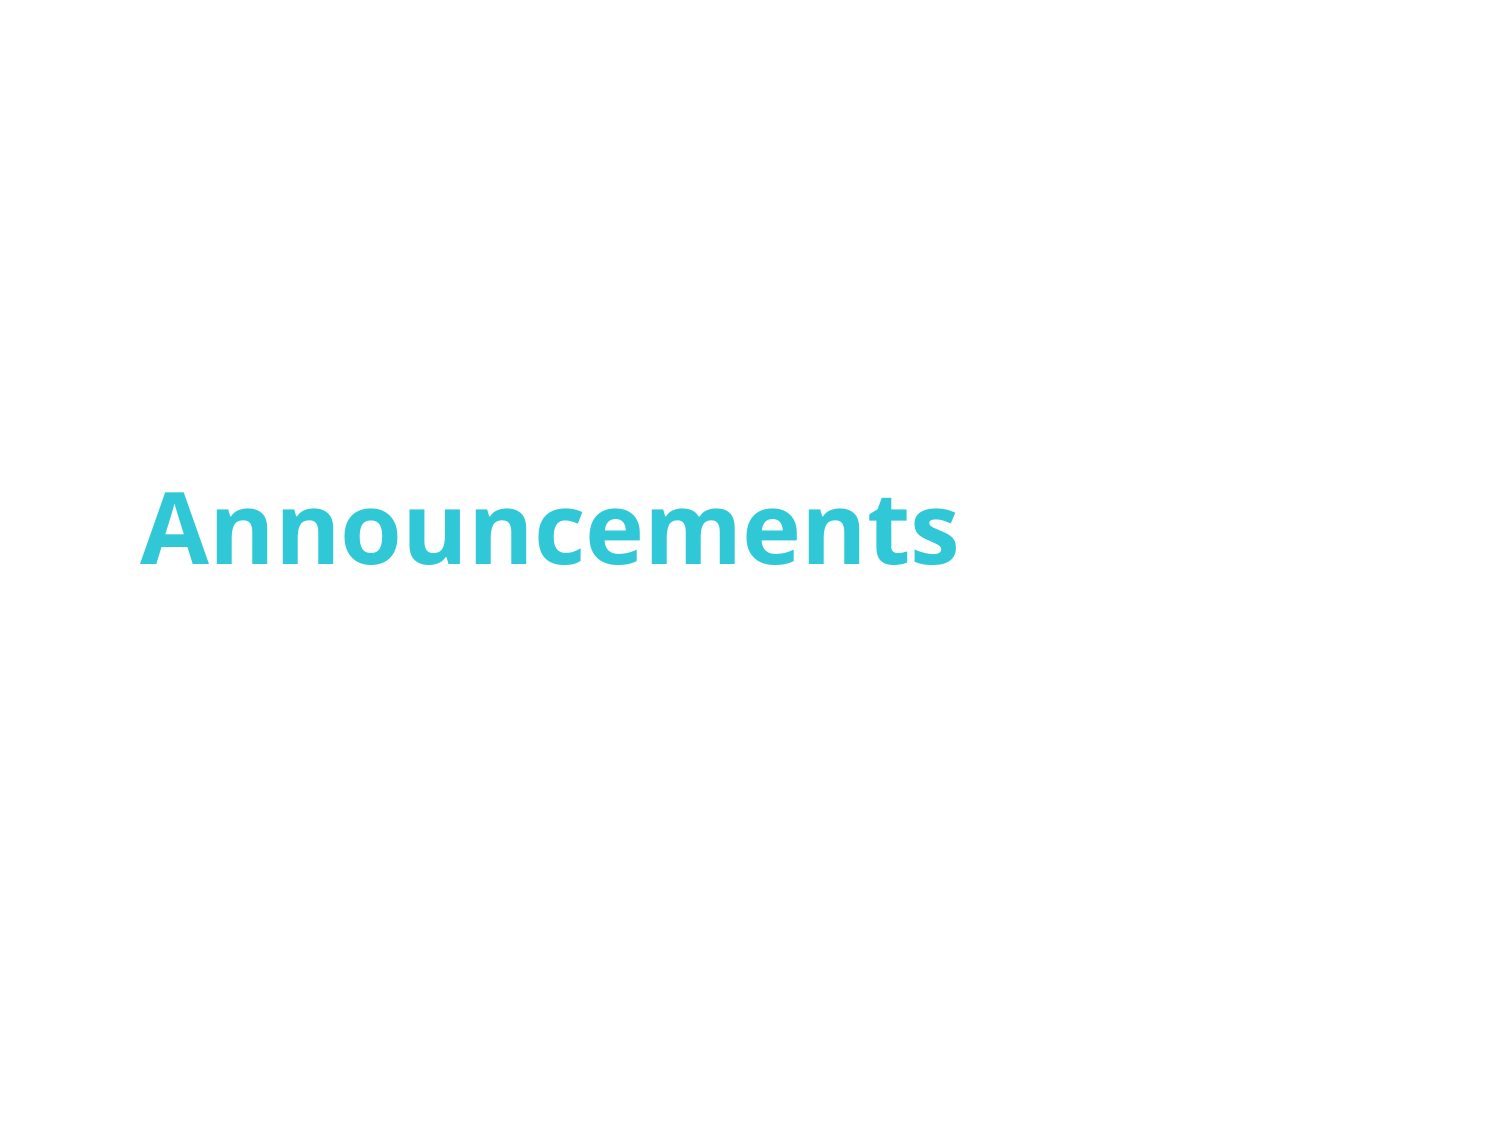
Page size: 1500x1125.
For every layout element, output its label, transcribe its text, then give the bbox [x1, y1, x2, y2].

text_box Announcements [137, 302, 1427, 748]
